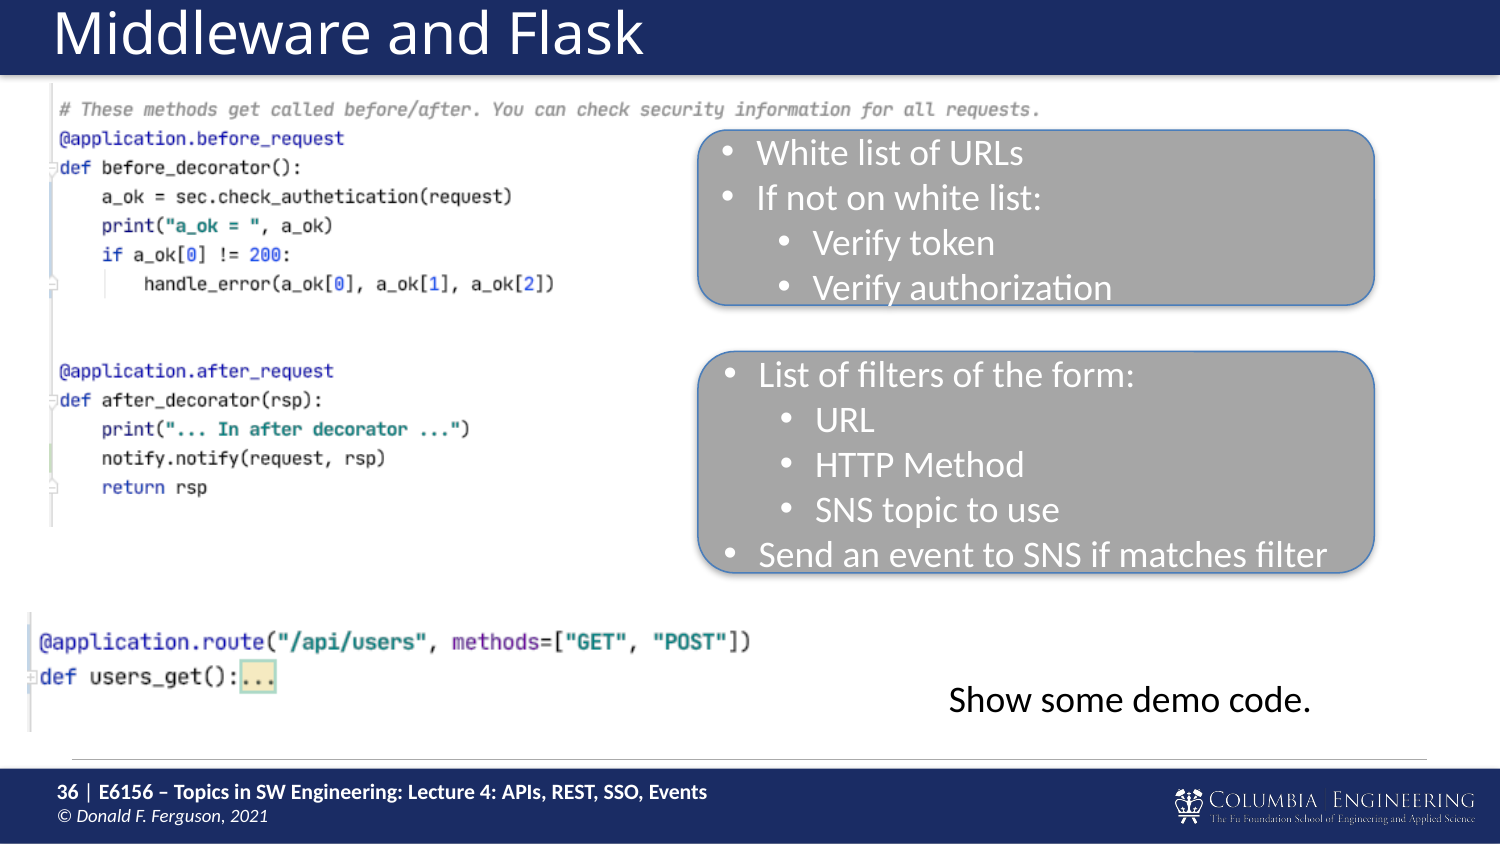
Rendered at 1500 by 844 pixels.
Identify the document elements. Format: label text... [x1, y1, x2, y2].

text_box List of filters of the form: URL HTTP Method SNS topic to use Send an event to SNS if matches filter [697, 350, 1376, 574]
picture [26, 612, 1026, 733]
text_box Show some demo code. [1031, 667, 1328, 727]
picture [49, 83, 1124, 527]
title Middleware and Flask [37, 0, 1396, 61]
text_box White list of URLs If not on white list: Verify token Verify authorization [1128, 129, 1376, 306]
